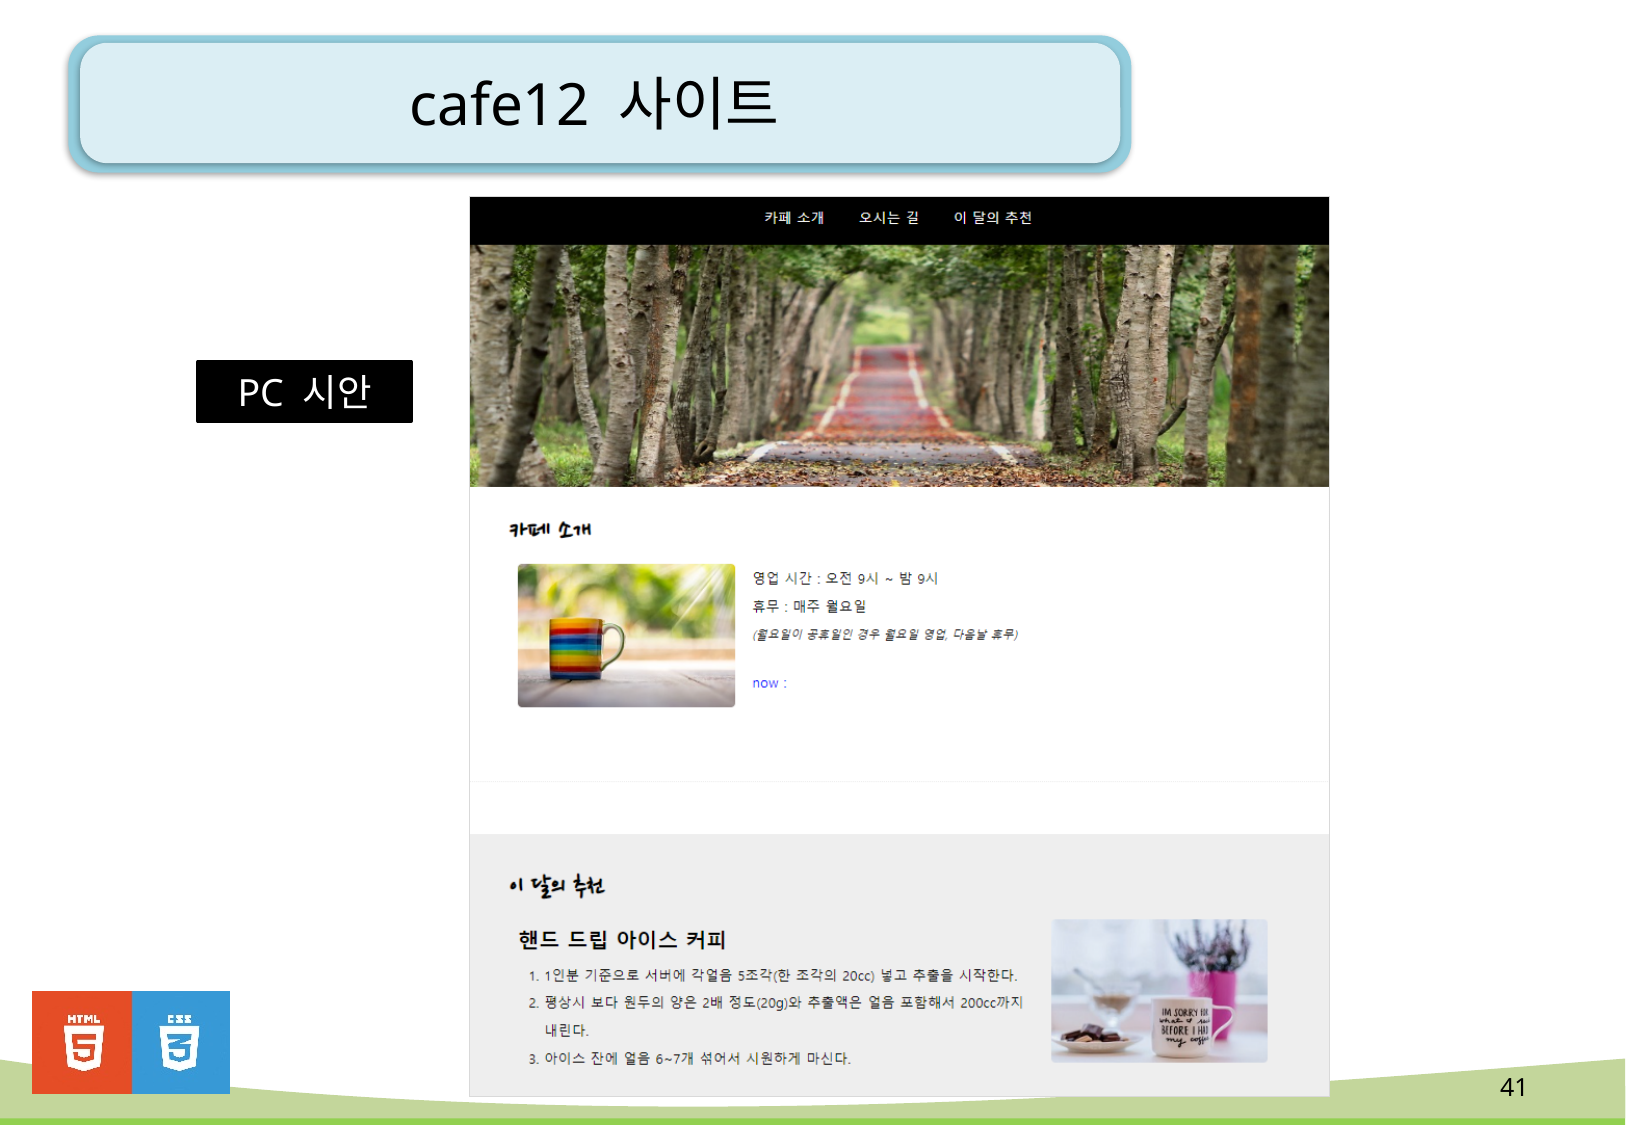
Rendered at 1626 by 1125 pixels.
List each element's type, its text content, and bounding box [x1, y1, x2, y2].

picture [32, 991, 230, 1094]
text_box PC 시안 [196, 360, 413, 423]
slide_number 41 [1452, 1058, 1544, 1119]
title cafe12 사이트 [68, 32, 1121, 173]
picture [469, 195, 1331, 1098]
